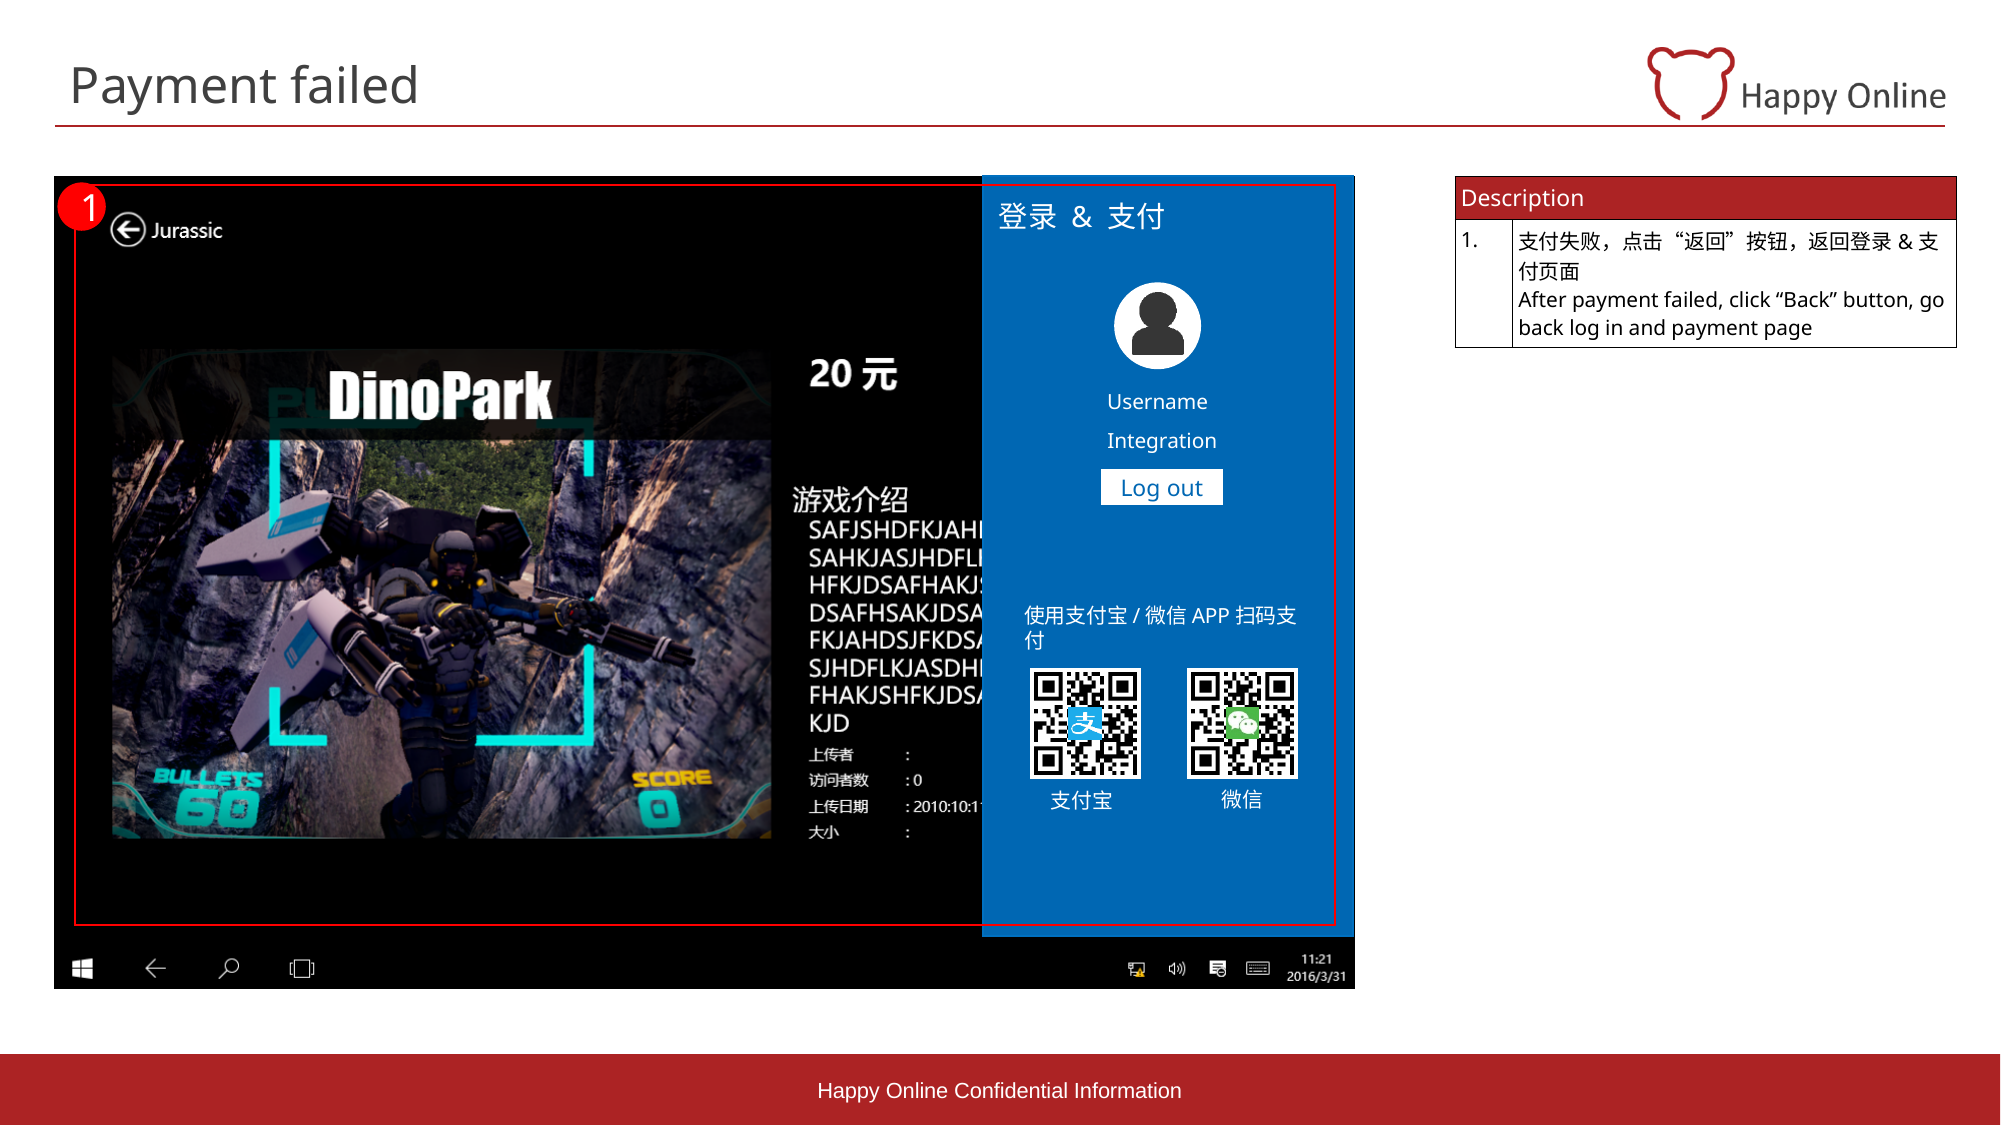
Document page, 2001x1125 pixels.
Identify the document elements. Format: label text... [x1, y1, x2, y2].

table_cell 1. [1456, 220, 1512, 347]
table_cell 支付失败，点击“返回”按钮，返回登录&支付页面 After payment failed, click “Back” button, go back log in and payment page [1513, 220, 1956, 347]
picture [1646, 43, 1946, 123]
title Payment failed [54, 43, 1646, 132]
table_header Description [1456, 177, 1956, 219]
picture [54, 176, 1355, 989]
